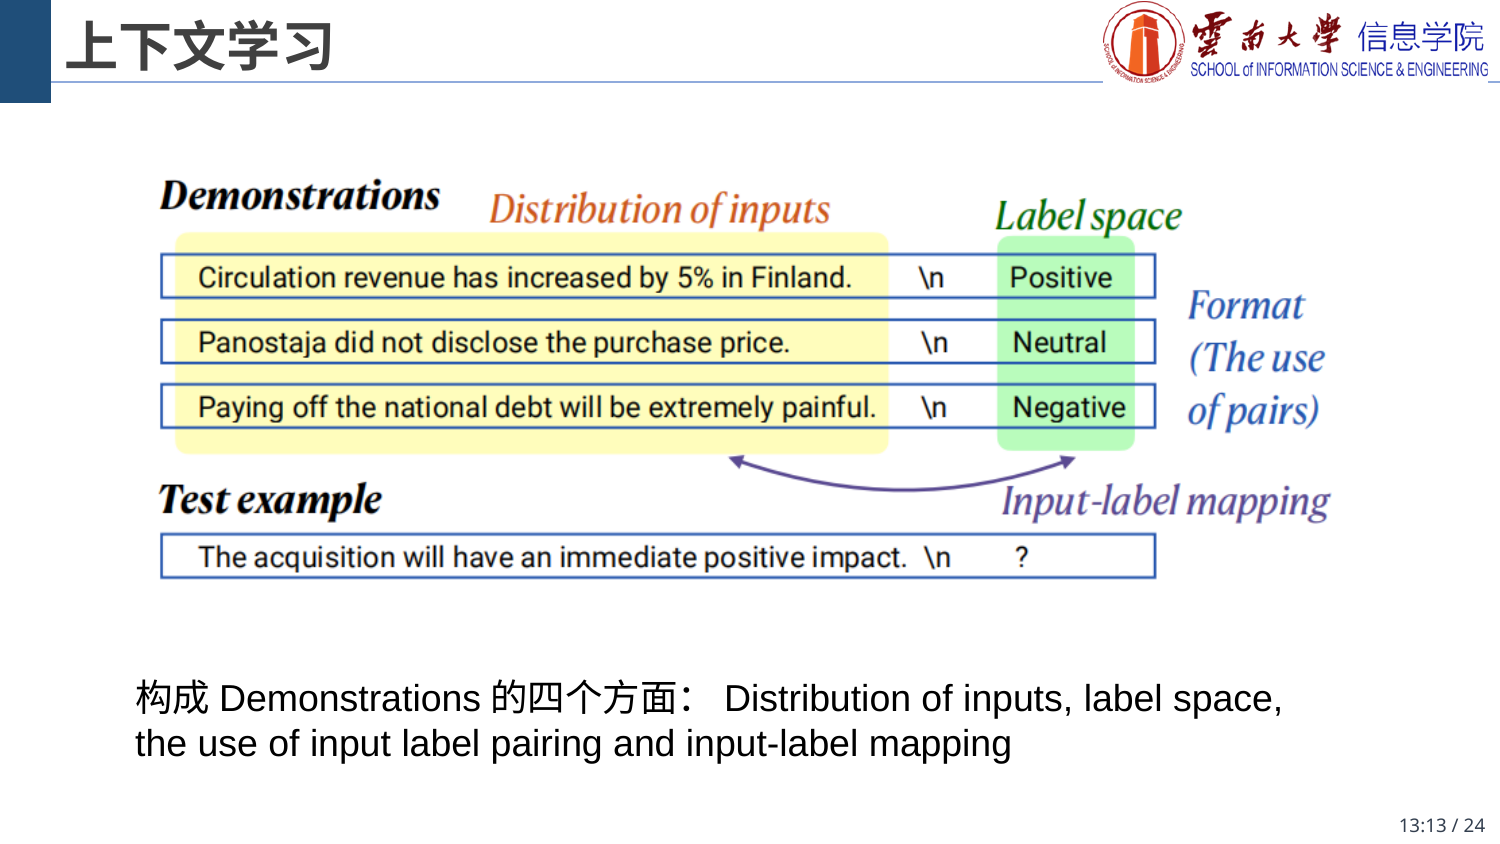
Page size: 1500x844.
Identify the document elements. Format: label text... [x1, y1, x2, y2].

text_box 构成Demonstrations的四个方面：Distribution of inputs, label space, the use of input label pairing and input-label mapping [120, 666, 1343, 771]
picture [1103, 1, 1488, 83]
title 上下文学习 [49, 10, 886, 85]
picture [132, 143, 1368, 624]
